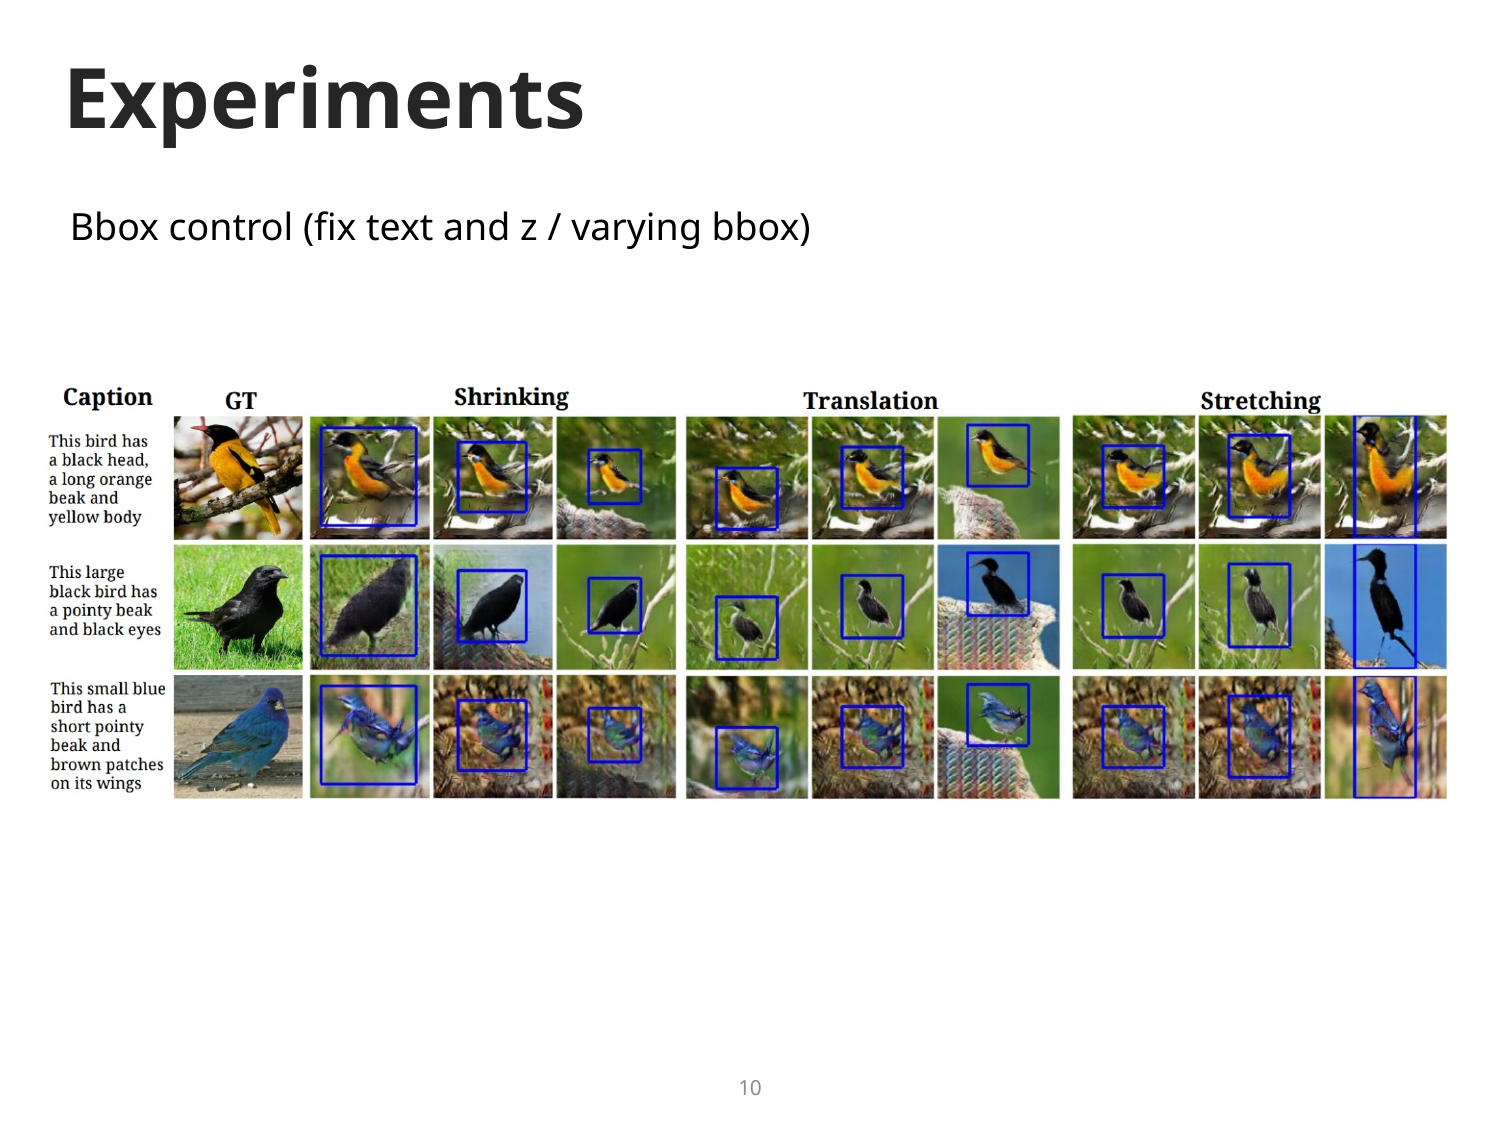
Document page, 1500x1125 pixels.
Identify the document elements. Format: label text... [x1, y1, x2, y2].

title Experiments [48, 41, 1456, 149]
text_box Bbox control (fix text and z / varying bbox) [55, 195, 827, 256]
slide_number 10 [575, 1058, 925, 1119]
picture [41, 380, 1449, 801]
